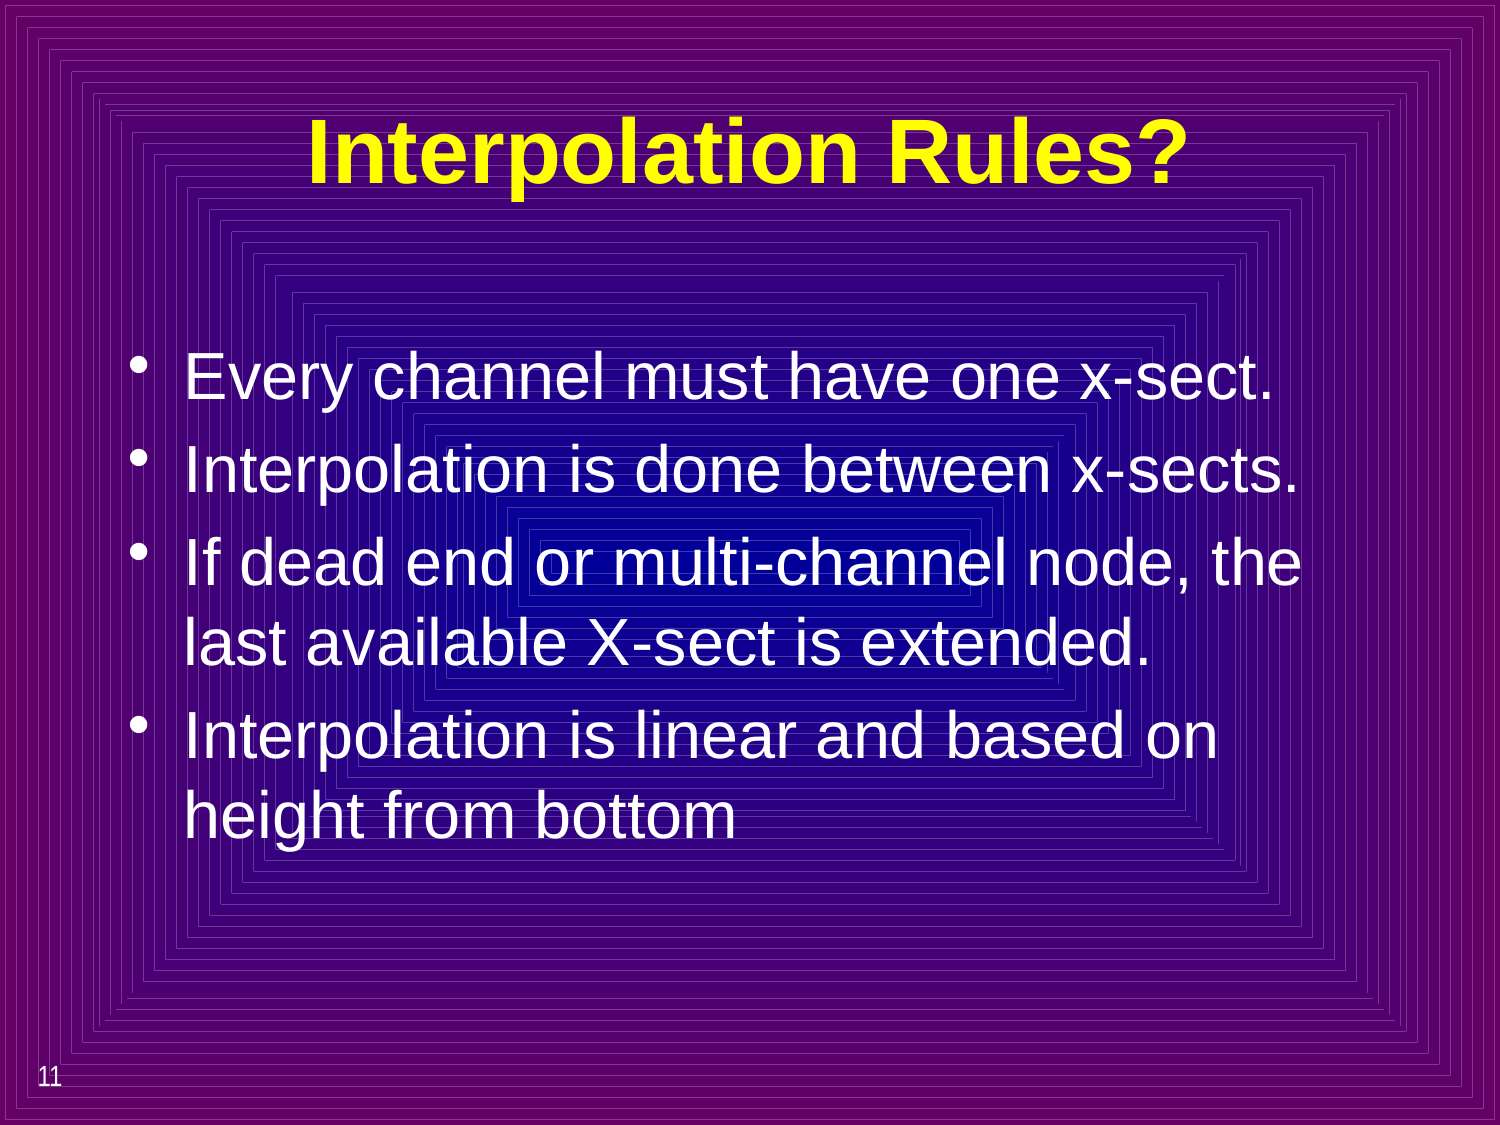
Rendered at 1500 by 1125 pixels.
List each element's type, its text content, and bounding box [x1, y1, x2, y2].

slide_number 11 [22, 1049, 336, 1125]
list Every channel must have one x-sect. Interpolation is done between x-sects. If dead end or multi-channel node, the last available X-sect is extended. Interpolation is linear and based on height from bottom [112, 324, 1388, 1001]
title Interpolation Rules? [112, 52, 1388, 241]
